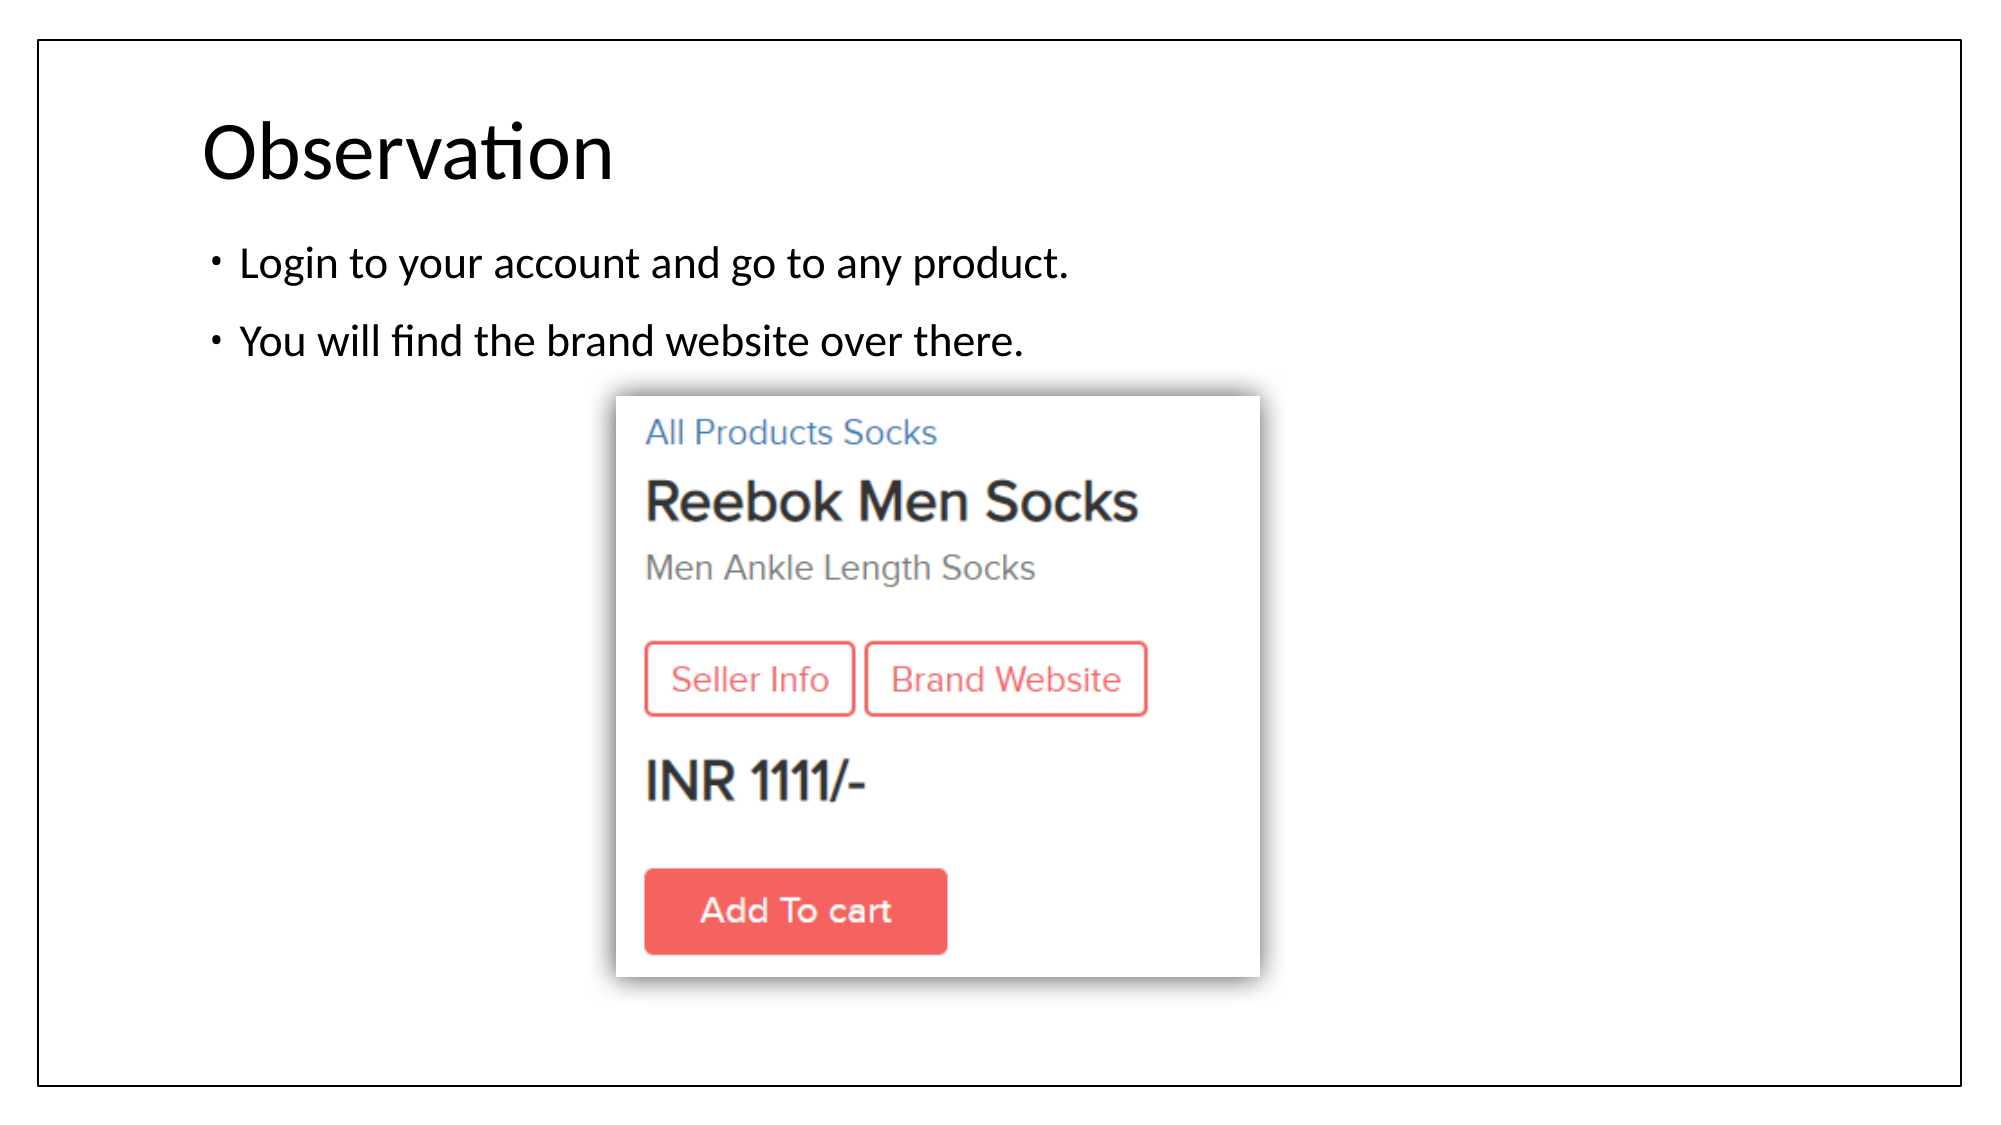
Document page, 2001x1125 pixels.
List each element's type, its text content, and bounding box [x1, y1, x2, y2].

title Observation [187, 99, 1808, 206]
list Login to your account and go to any product. You will find the brand website over there. [187, 231, 1807, 894]
picture [615, 395, 1261, 978]
